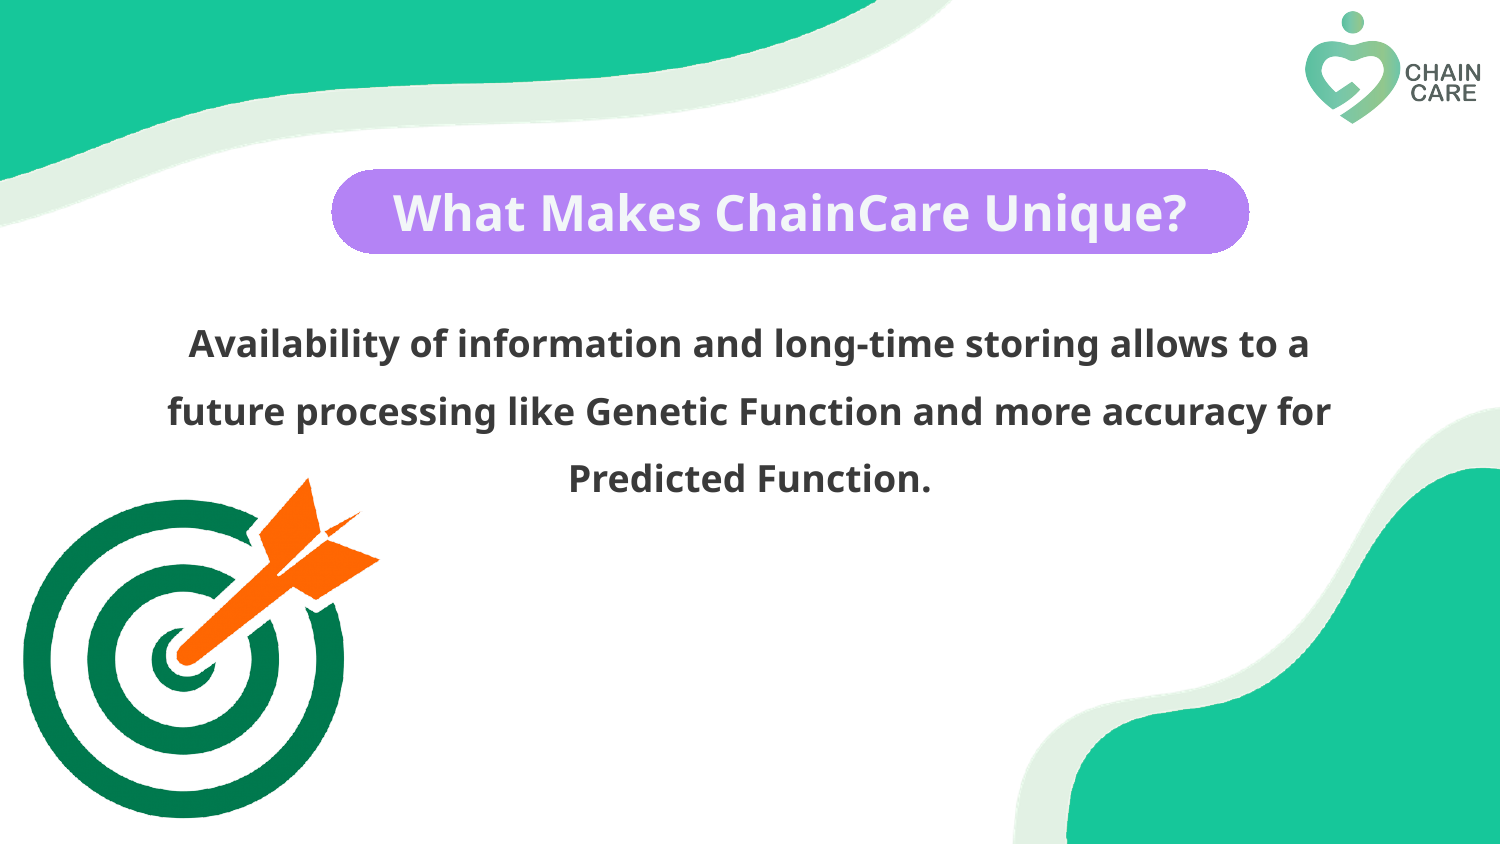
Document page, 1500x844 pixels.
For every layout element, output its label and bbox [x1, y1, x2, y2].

picture [1305, 11, 1489, 124]
text_box [0, 0, 1500, 844]
picture [21, 464, 381, 832]
